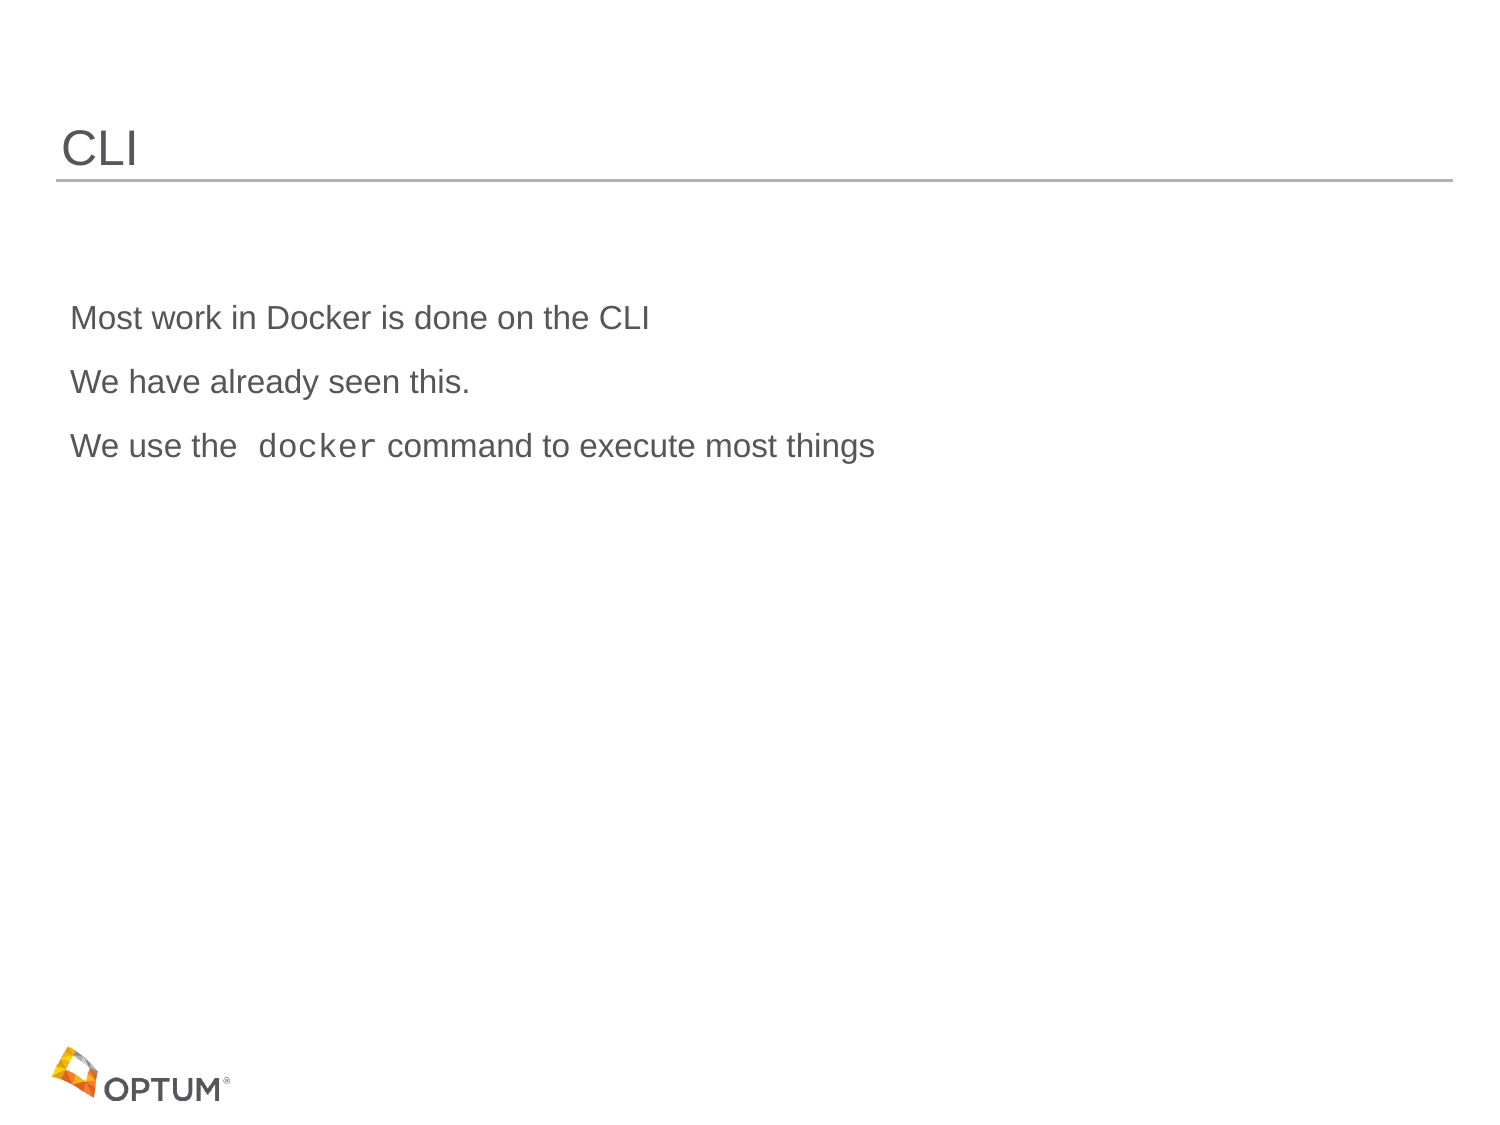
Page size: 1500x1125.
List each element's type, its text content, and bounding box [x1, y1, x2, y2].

list Most work in Docker is done on the CLI We have already seen this. We use the docker command to execute most things [60, 299, 1454, 968]
title CLI [60, 0, 1454, 177]
picture [50, 1044, 231, 1101]
